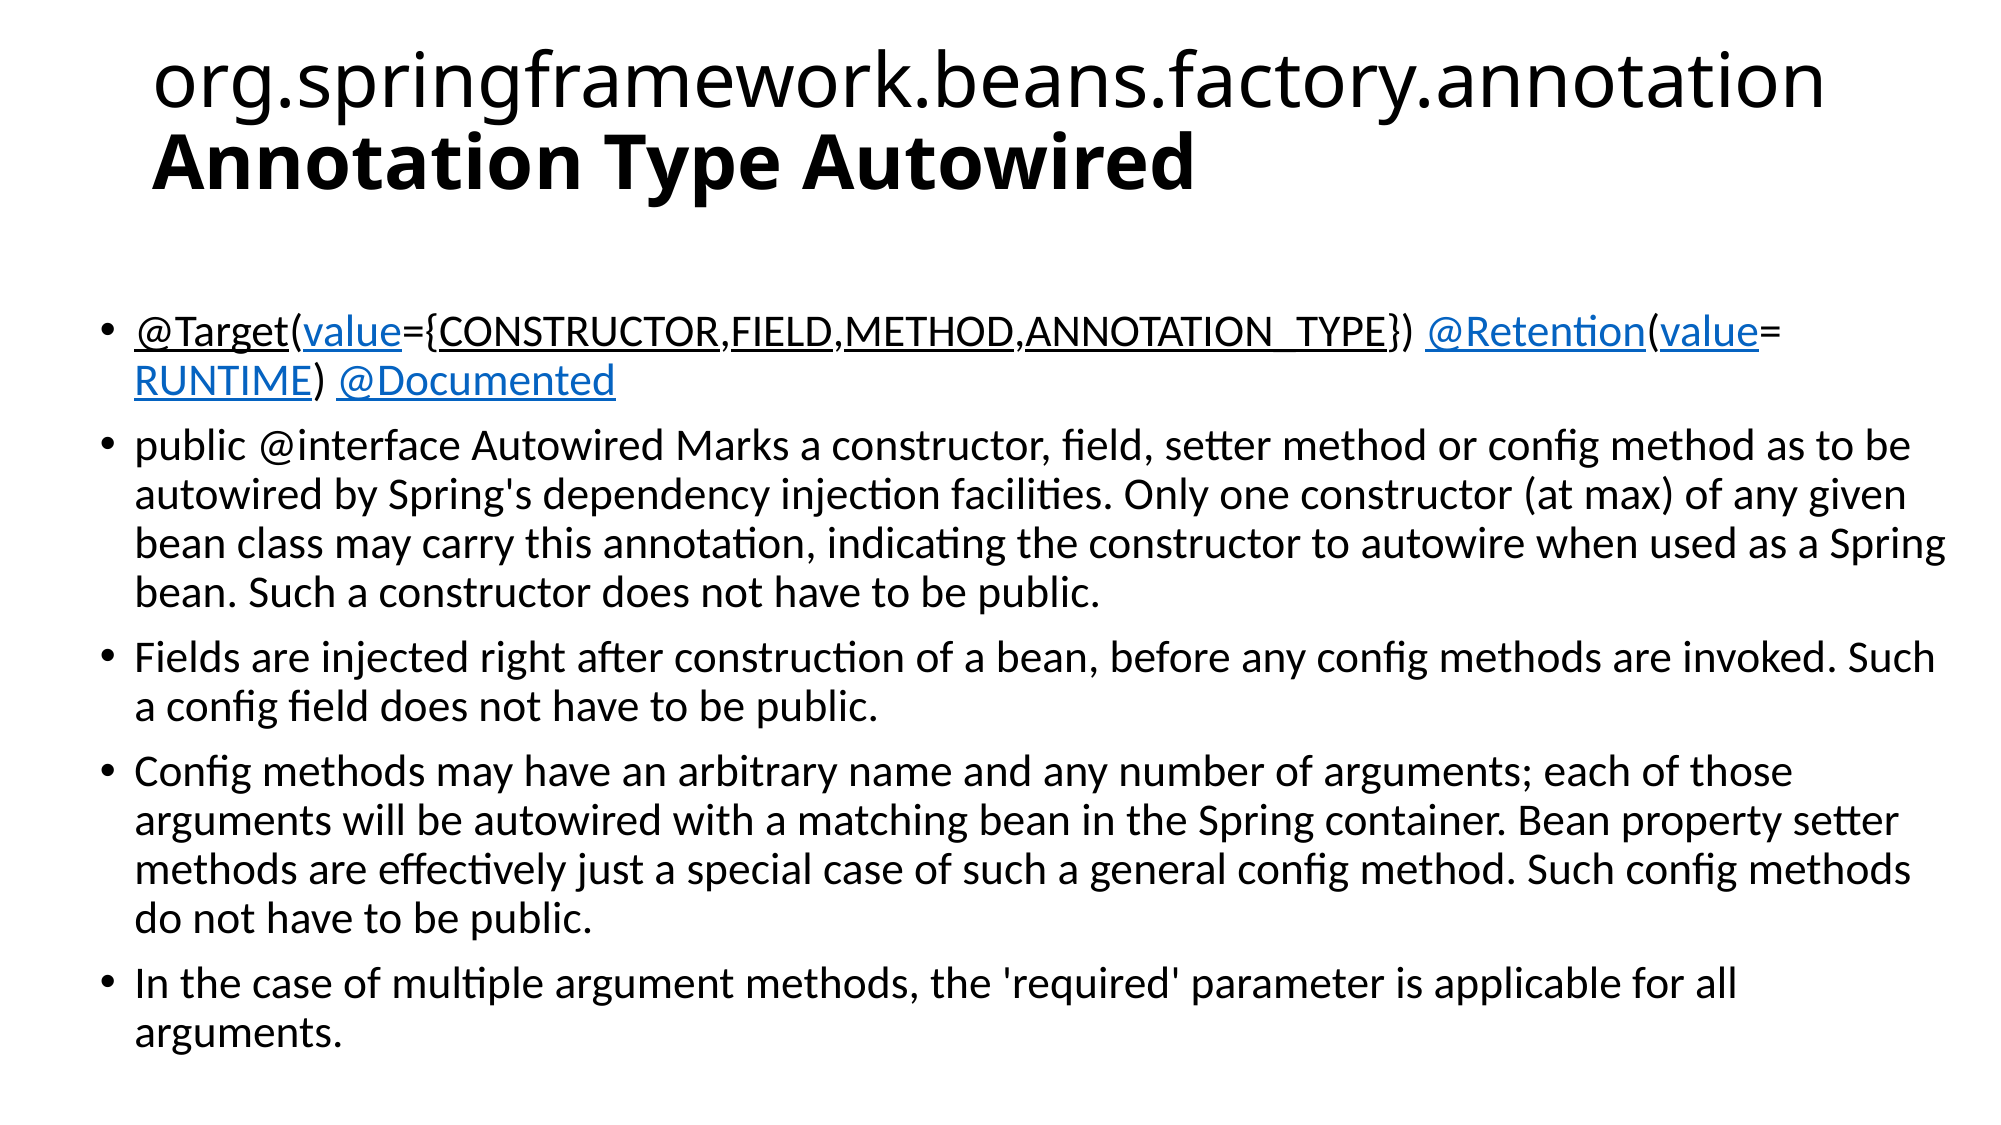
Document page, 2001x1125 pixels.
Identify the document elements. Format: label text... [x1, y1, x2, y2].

title org.springframework.beans.factory.annotation Annotation Type Autowired [137, 27, 1863, 220]
list @Target(value={CONSTRUCTOR,FIELD,METHOD,ANNOTATION_TYPE}) @Retention(value=RUNTIME) @Documented public @interface Autowired Marks a constructor, field, setter method or config method as to be autowired by Spring's dependency injection facilities. Only one constructor (at max) of any given bean class may carry this annotation, indicating the constructor to autowire when used as a Spring bean. Such a constructor does not have to be public. Fields are injected right after construction of a bean, before any config methods are invoked. Such a config field does not have to be public. Config methods may have an arbitrary name and any number of arguments; each of those arguments will be autowired with a matching bean in the Spring container. Bean property setter methods are effectively just a special case of such a general config method. Such config methods do not have to be public. In the case of multiple argument methods, the 'required' parameter is applicable for all arguments. [84, 299, 1965, 1070]
